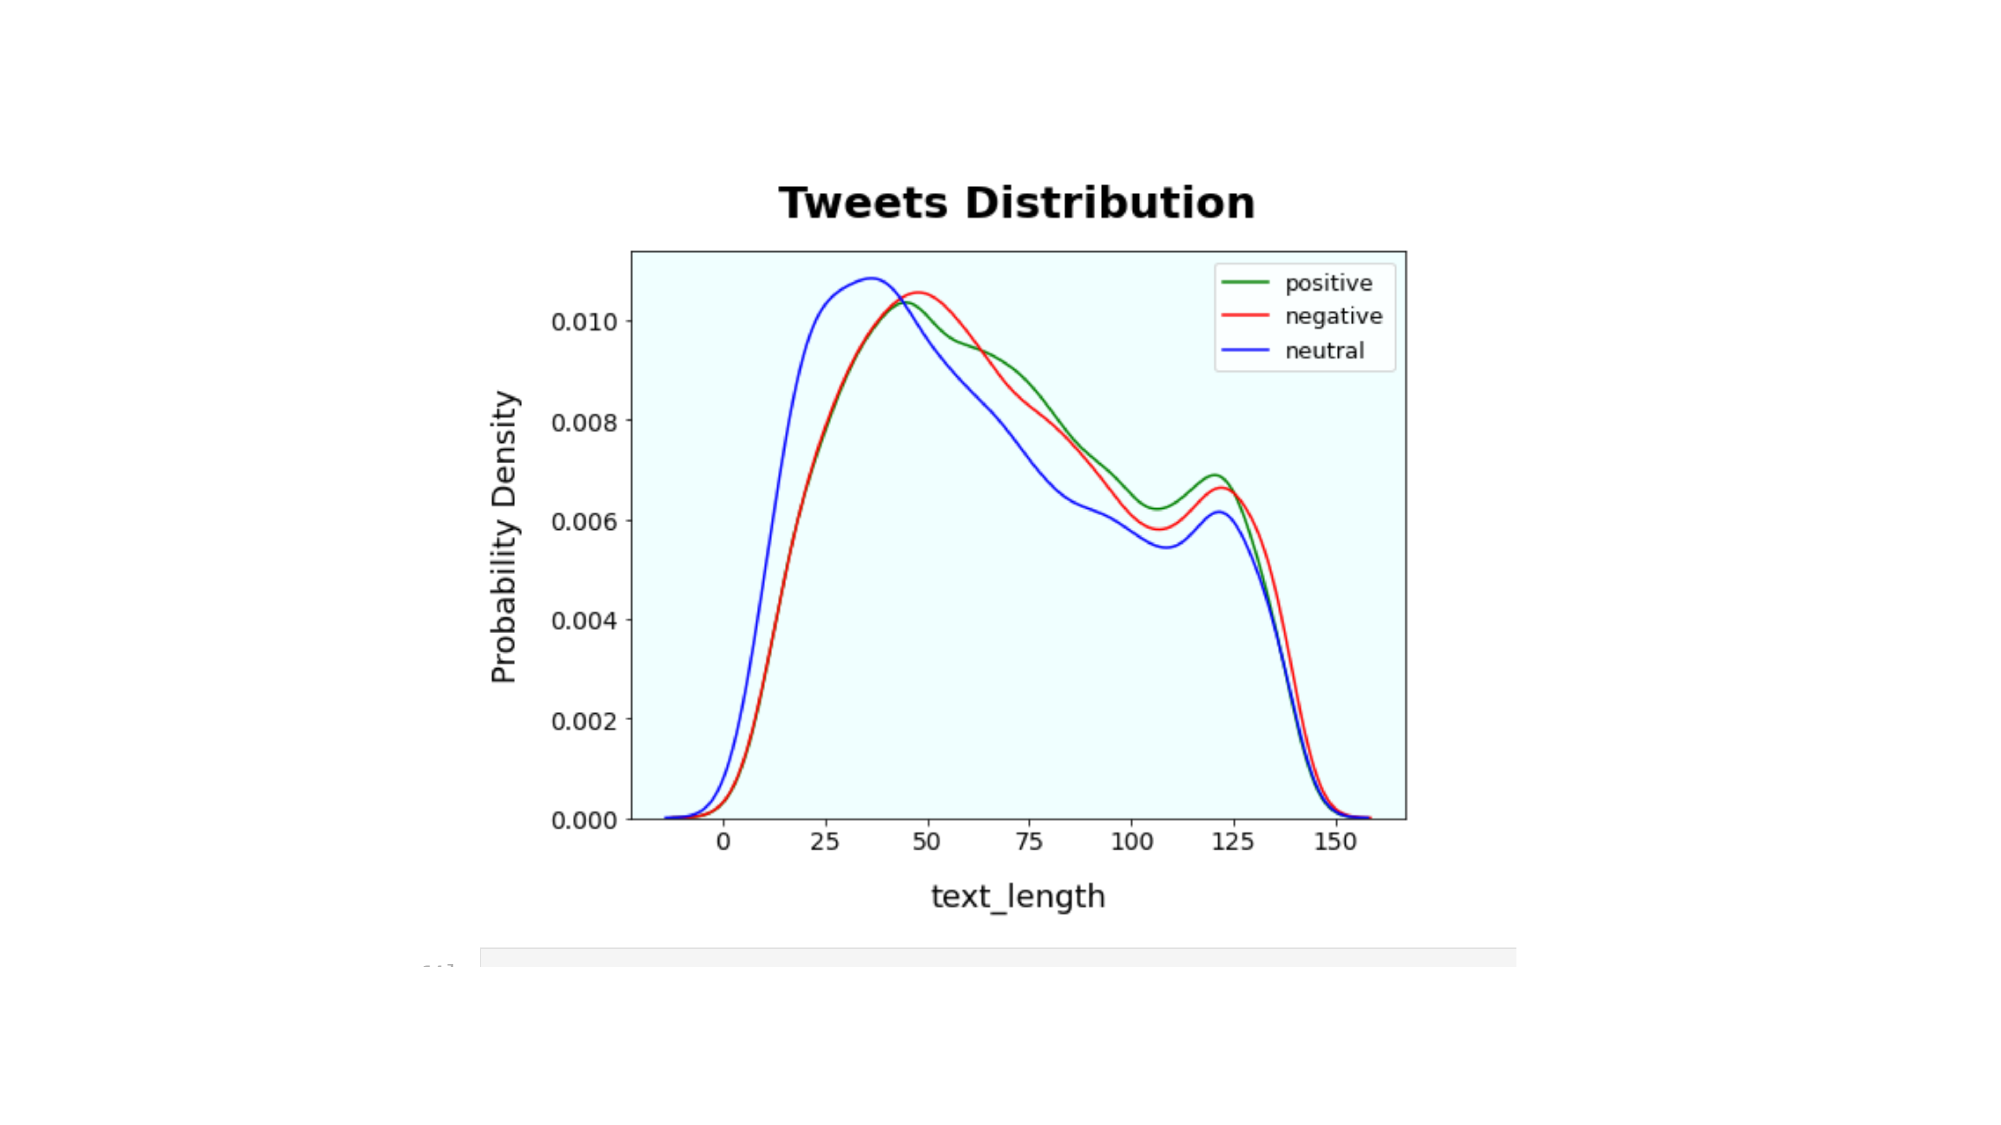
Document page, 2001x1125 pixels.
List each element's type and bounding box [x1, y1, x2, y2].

picture [417, 172, 1517, 967]
